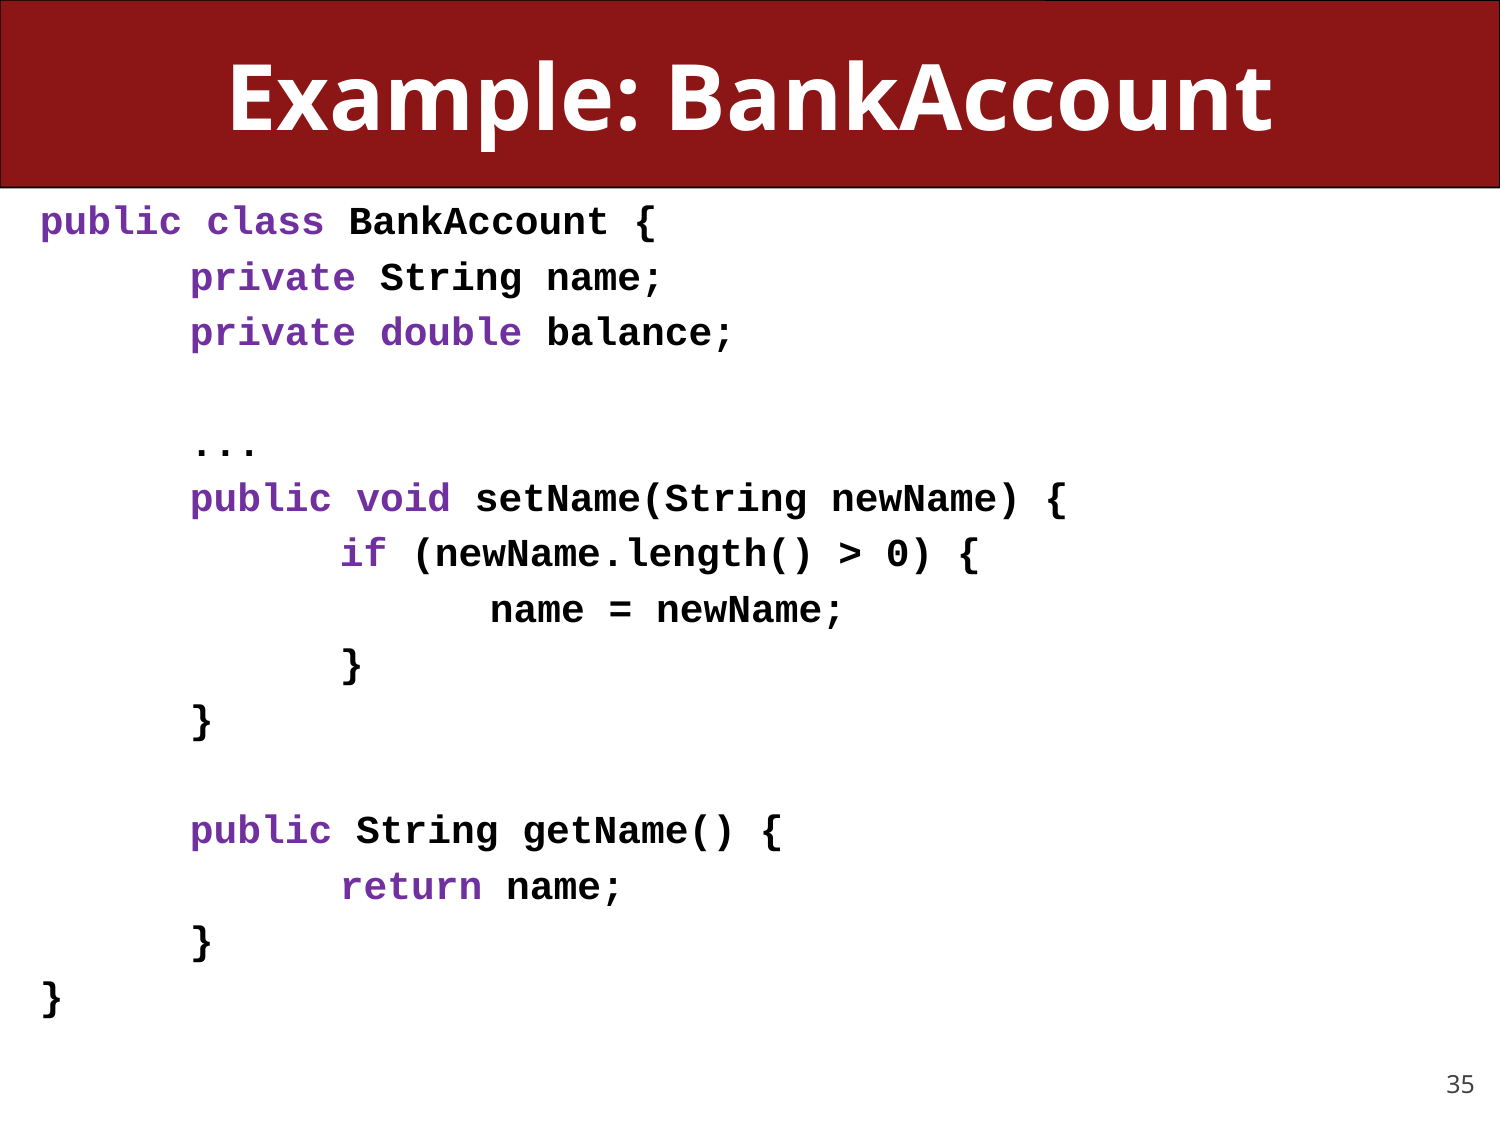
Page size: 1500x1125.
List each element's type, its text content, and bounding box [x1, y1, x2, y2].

title Example: BankAccount [75, 0, 1425, 187]
list public class BankAccount { private String name; private double balance; ... public void setName(String newName) { if (newName.length() > 0) { name = newName; } } public String getName() { return name; } } [24, 187, 1475, 1063]
